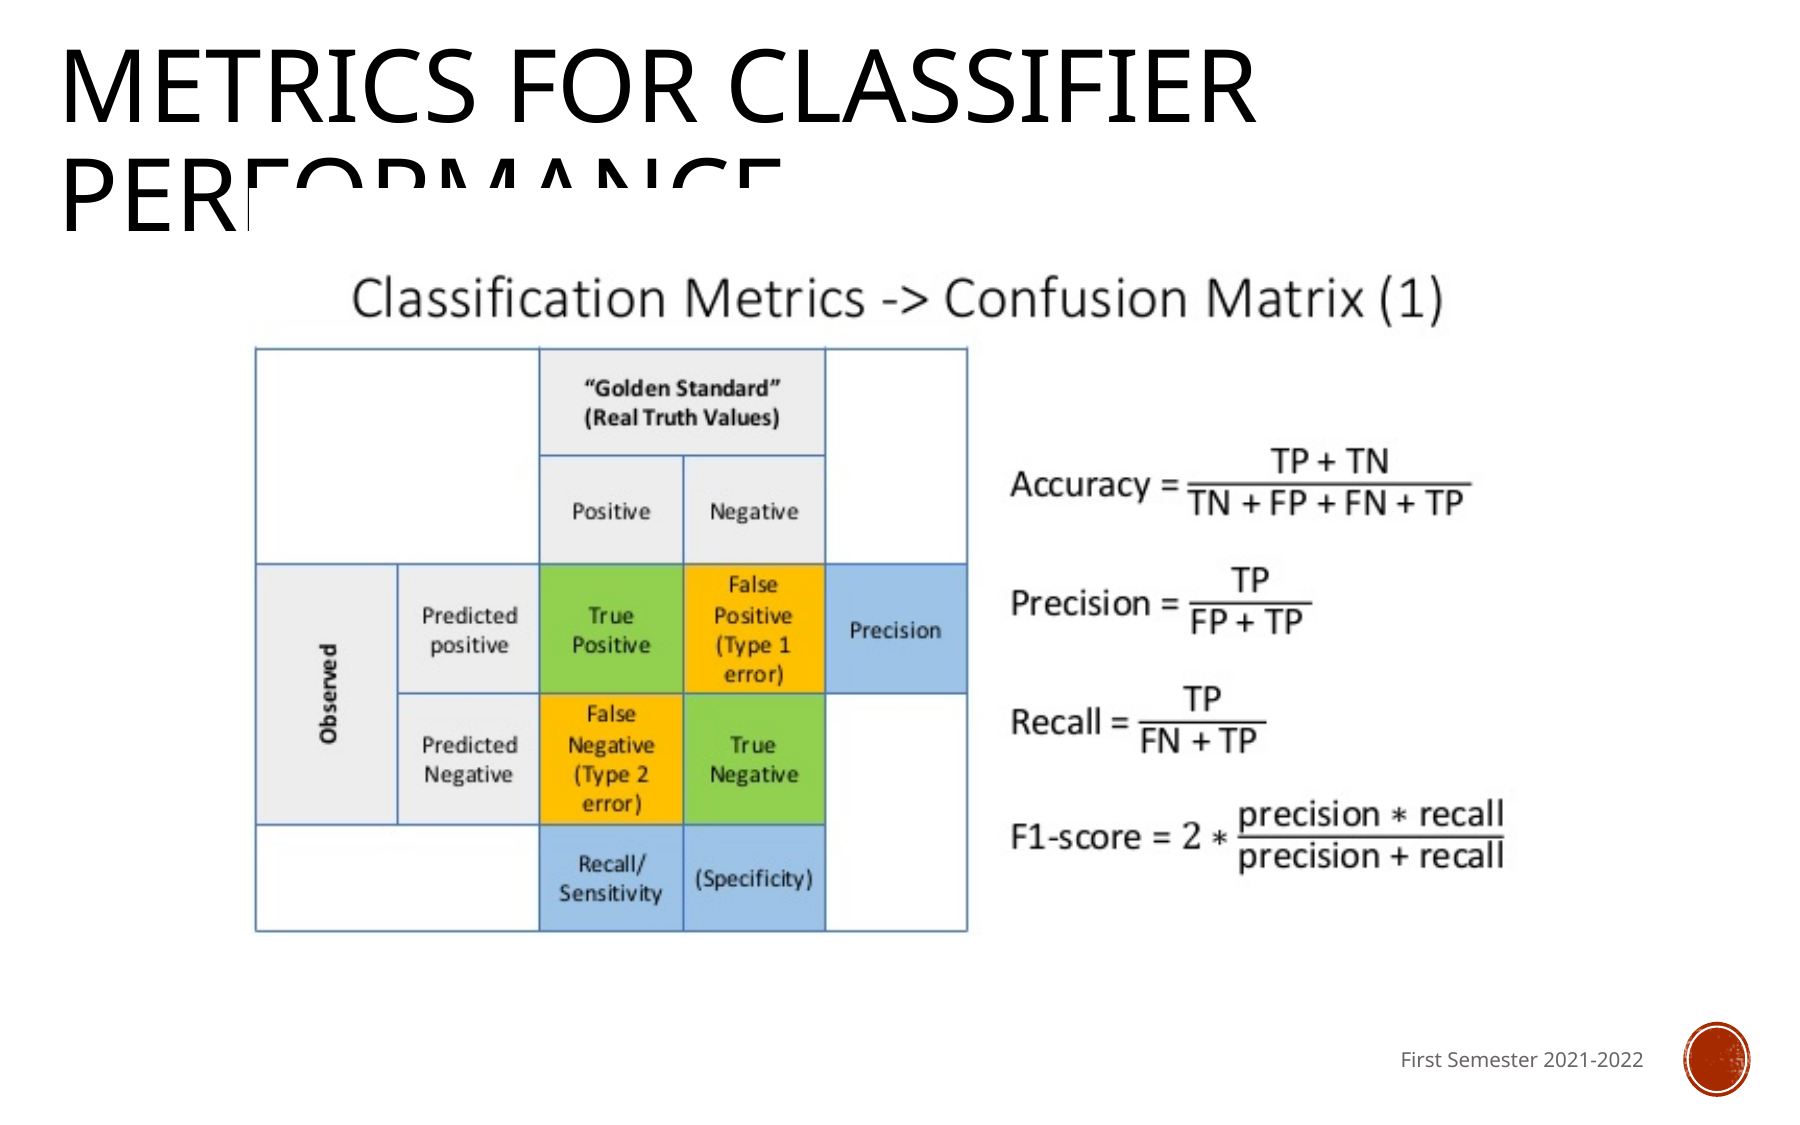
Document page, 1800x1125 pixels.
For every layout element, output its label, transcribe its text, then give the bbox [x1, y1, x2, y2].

picture [249, 188, 1580, 937]
title Metrics for classifier performance [42, 12, 1528, 277]
slide_number First Semester 2021-2022 [1175, 1028, 1660, 1089]
